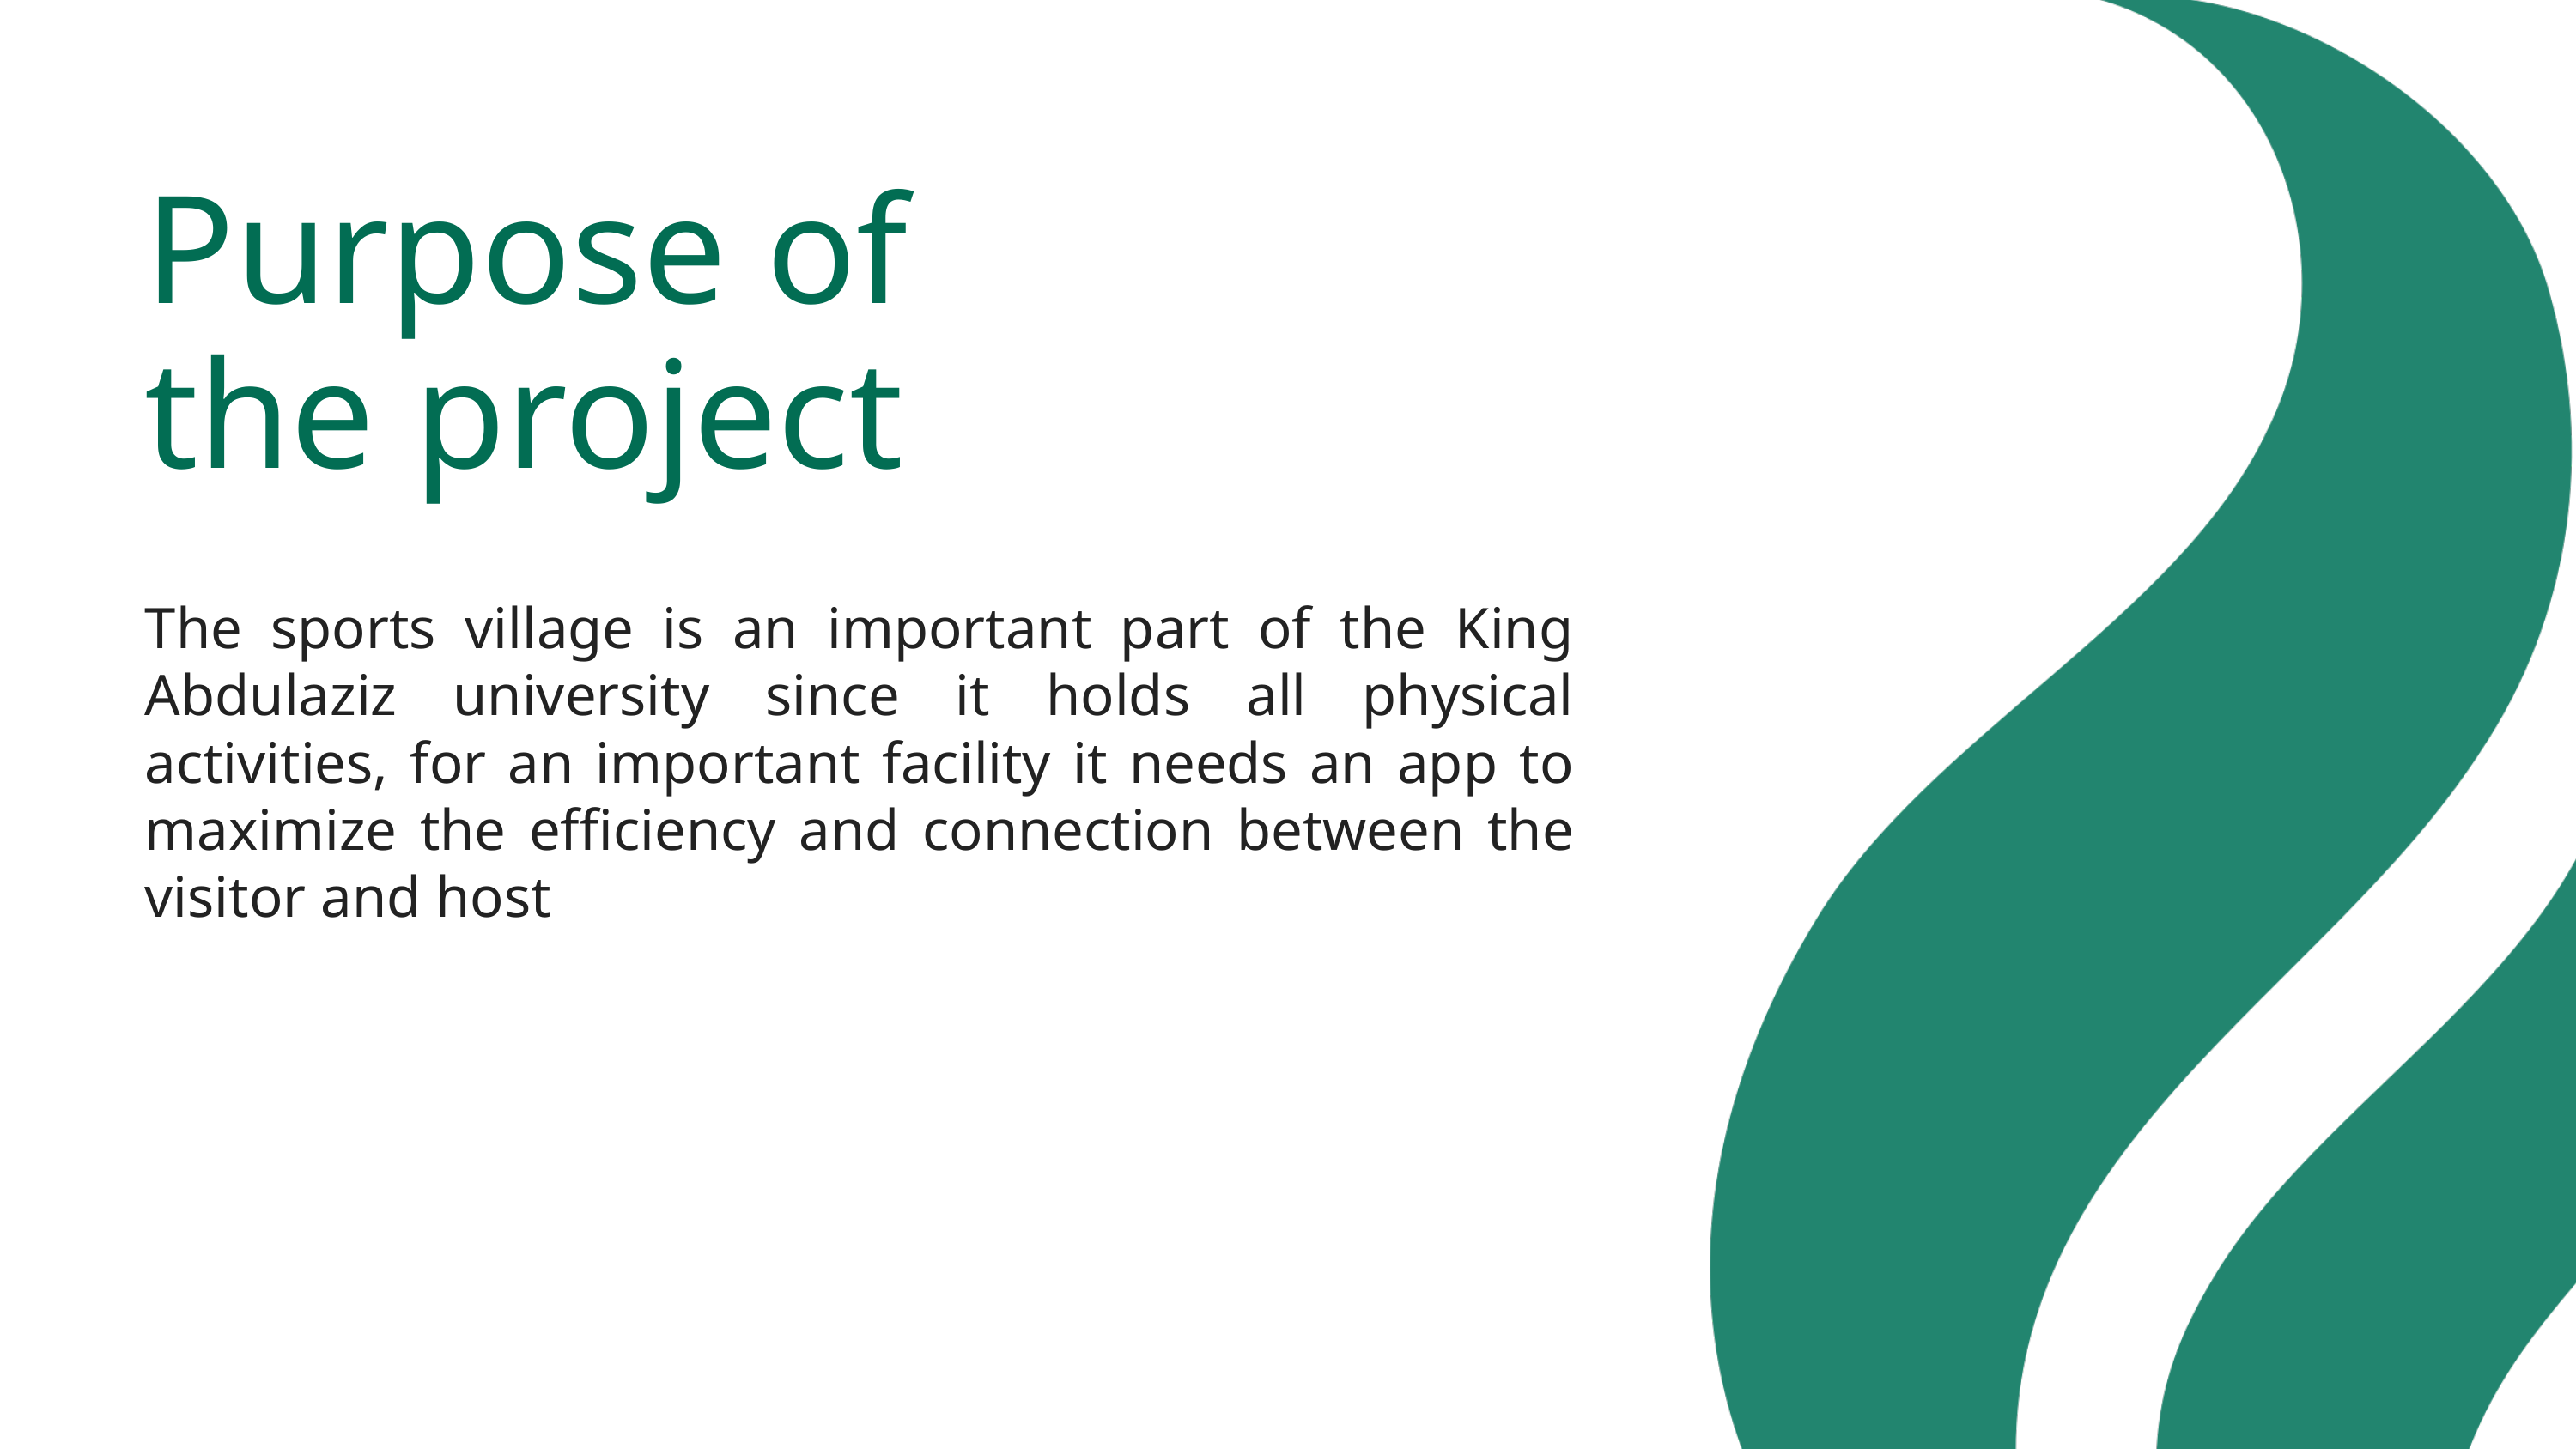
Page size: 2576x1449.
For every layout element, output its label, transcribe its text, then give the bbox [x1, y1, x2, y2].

text_box The sports village is an important part of the King Abdulaziz university since it holds all physical activities, for an important facility it needs an app to maximize the efficiency and connection between the visitor and host [144, 592, 1576, 929]
text_box Purpose of the project [144, 169, 1021, 498]
text_box [1534, 0, 2576, 1449]
